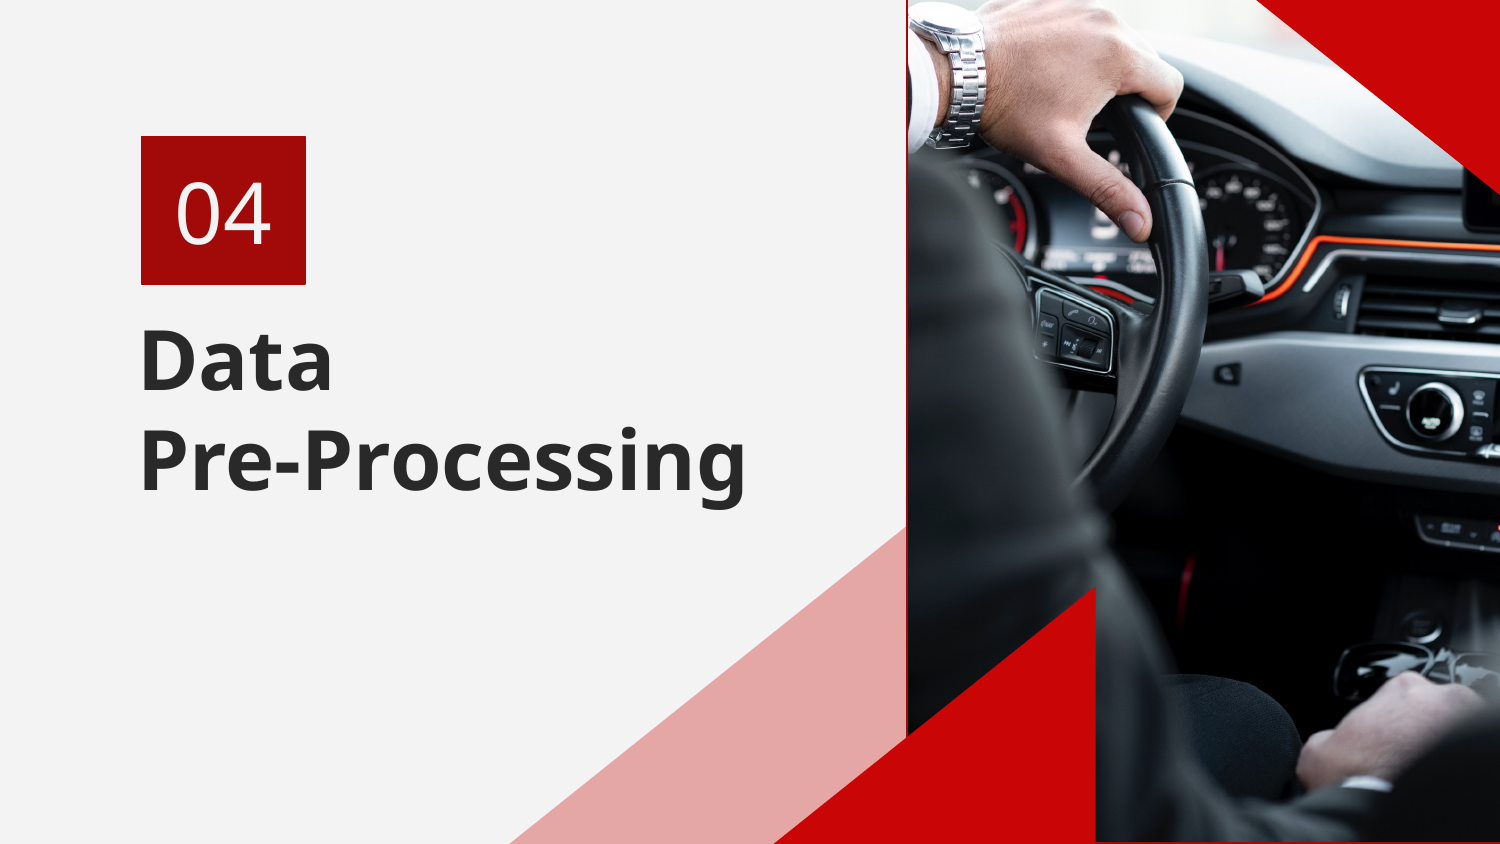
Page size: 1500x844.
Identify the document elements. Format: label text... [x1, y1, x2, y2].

title 04 [141, 136, 306, 285]
text_box [509, 529, 902, 844]
text_box [773, 741, 902, 844]
picture [907, 0, 1500, 843]
title Data Pre-Processing [122, 384, 854, 522]
